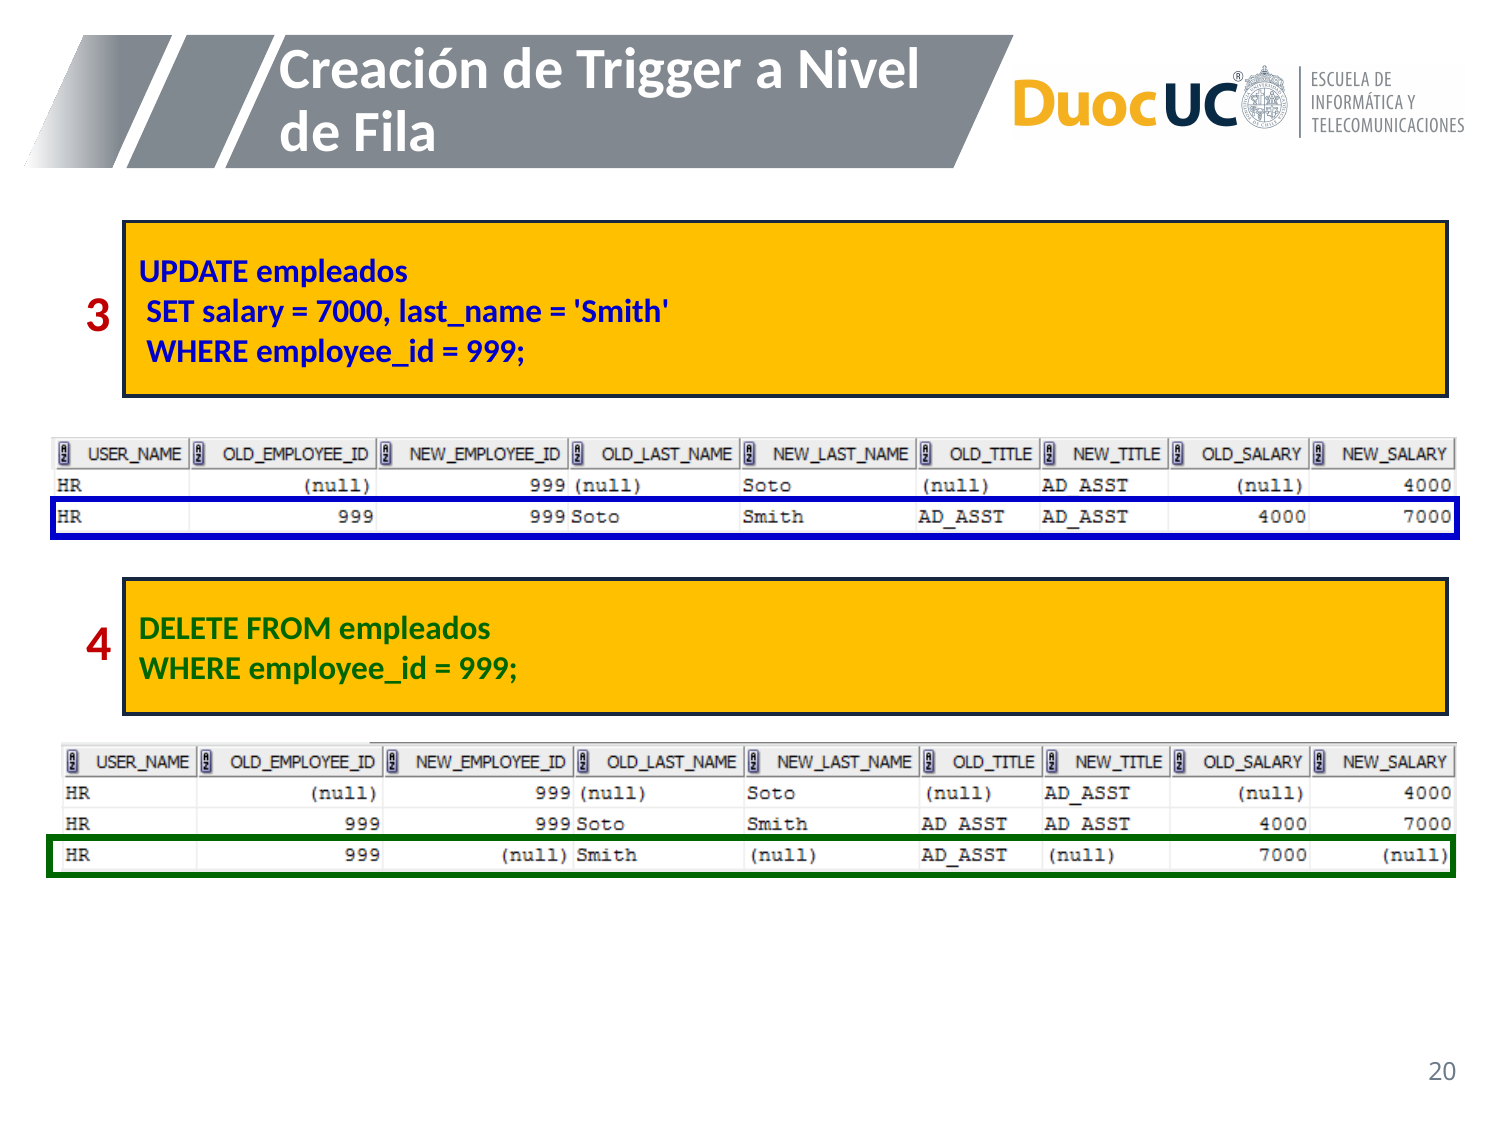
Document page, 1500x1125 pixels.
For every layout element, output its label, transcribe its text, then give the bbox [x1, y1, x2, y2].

text_box 4 [71, 602, 122, 694]
picture [51, 437, 1458, 537]
text_box 3 [70, 273, 122, 364]
title Creación de Trigger a Nivel de Fila [264, 34, 969, 169]
text_box DELETE FROM empleados WHERE employee_id = 999; [123, 579, 1447, 714]
picture [1013, 63, 1465, 140]
text_box [49, 837, 57, 876]
picture [61, 742, 1458, 872]
text_box UPDATE empleados SET salary = 7000, last_name = 'Smith' WHERE employee_id = 999; [123, 221, 1447, 397]
